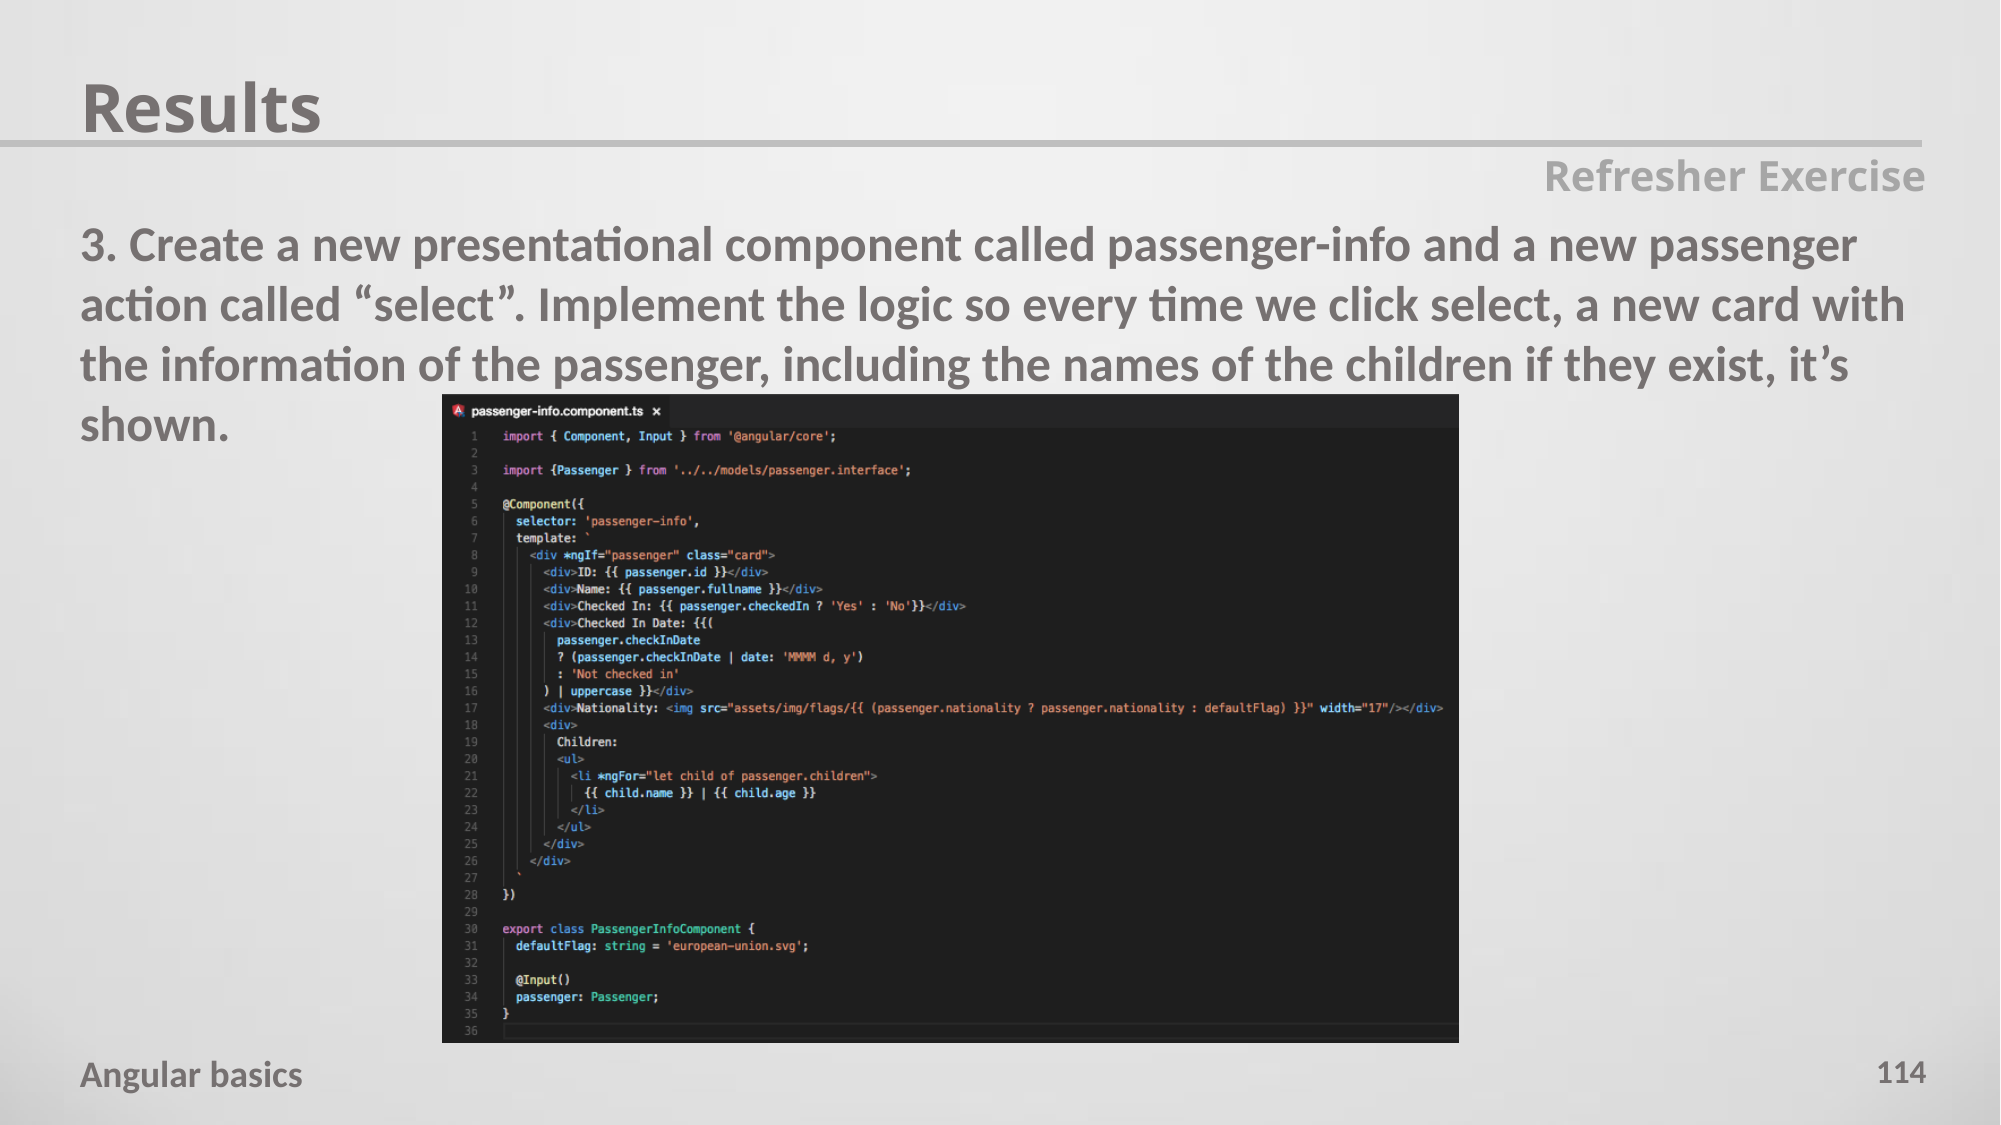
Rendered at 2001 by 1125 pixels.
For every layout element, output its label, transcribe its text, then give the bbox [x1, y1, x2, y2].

text_box Results [65, 48, 1942, 146]
slide_number 114 [1412, 1038, 1942, 1103]
picture [0, 0, 2001, 1125]
text_box Results [65, 147, 1285, 155]
footer Angular basics [65, 1042, 1338, 1103]
text_box Refresher Exercise [1285, 146, 1942, 203]
text_box 3. Create a new presentational component called passenger-info and a new passenger action called “select”. Implement the logic so every time we click select, a new card with the information of the passenger, including the names of the children if they exist, it’s shown. [65, 203, 1942, 459]
